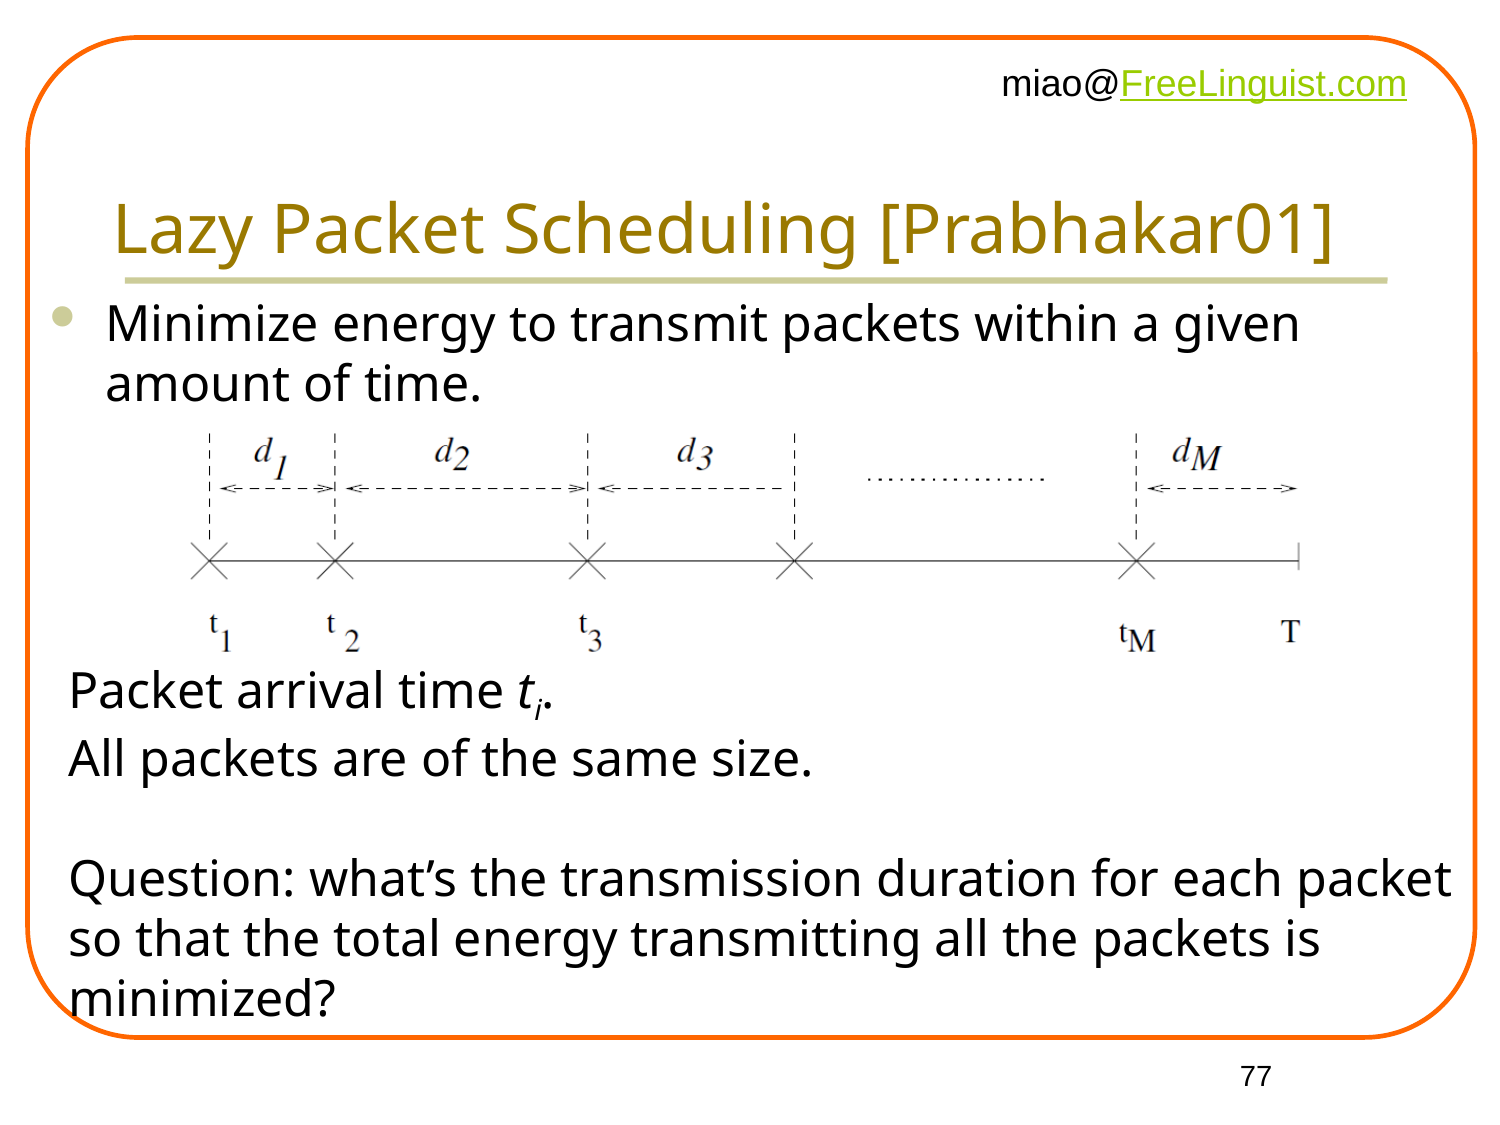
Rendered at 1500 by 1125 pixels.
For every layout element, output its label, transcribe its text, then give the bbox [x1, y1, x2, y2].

text_box Packet arrival time ti. All packets are of the same size. Question: what’s the transmission duration for each packet so that the total energy transmitting all the packets is minimized? [53, 650, 1472, 1034]
picture [184, 423, 1330, 658]
title Lazy Packet Scheduling [Prabhakar01] [97, 87, 1430, 275]
list Minimize energy to transmit packets within a given amount of time. [34, 283, 1466, 1002]
slide_number 77 [1124, 1049, 1388, 1125]
